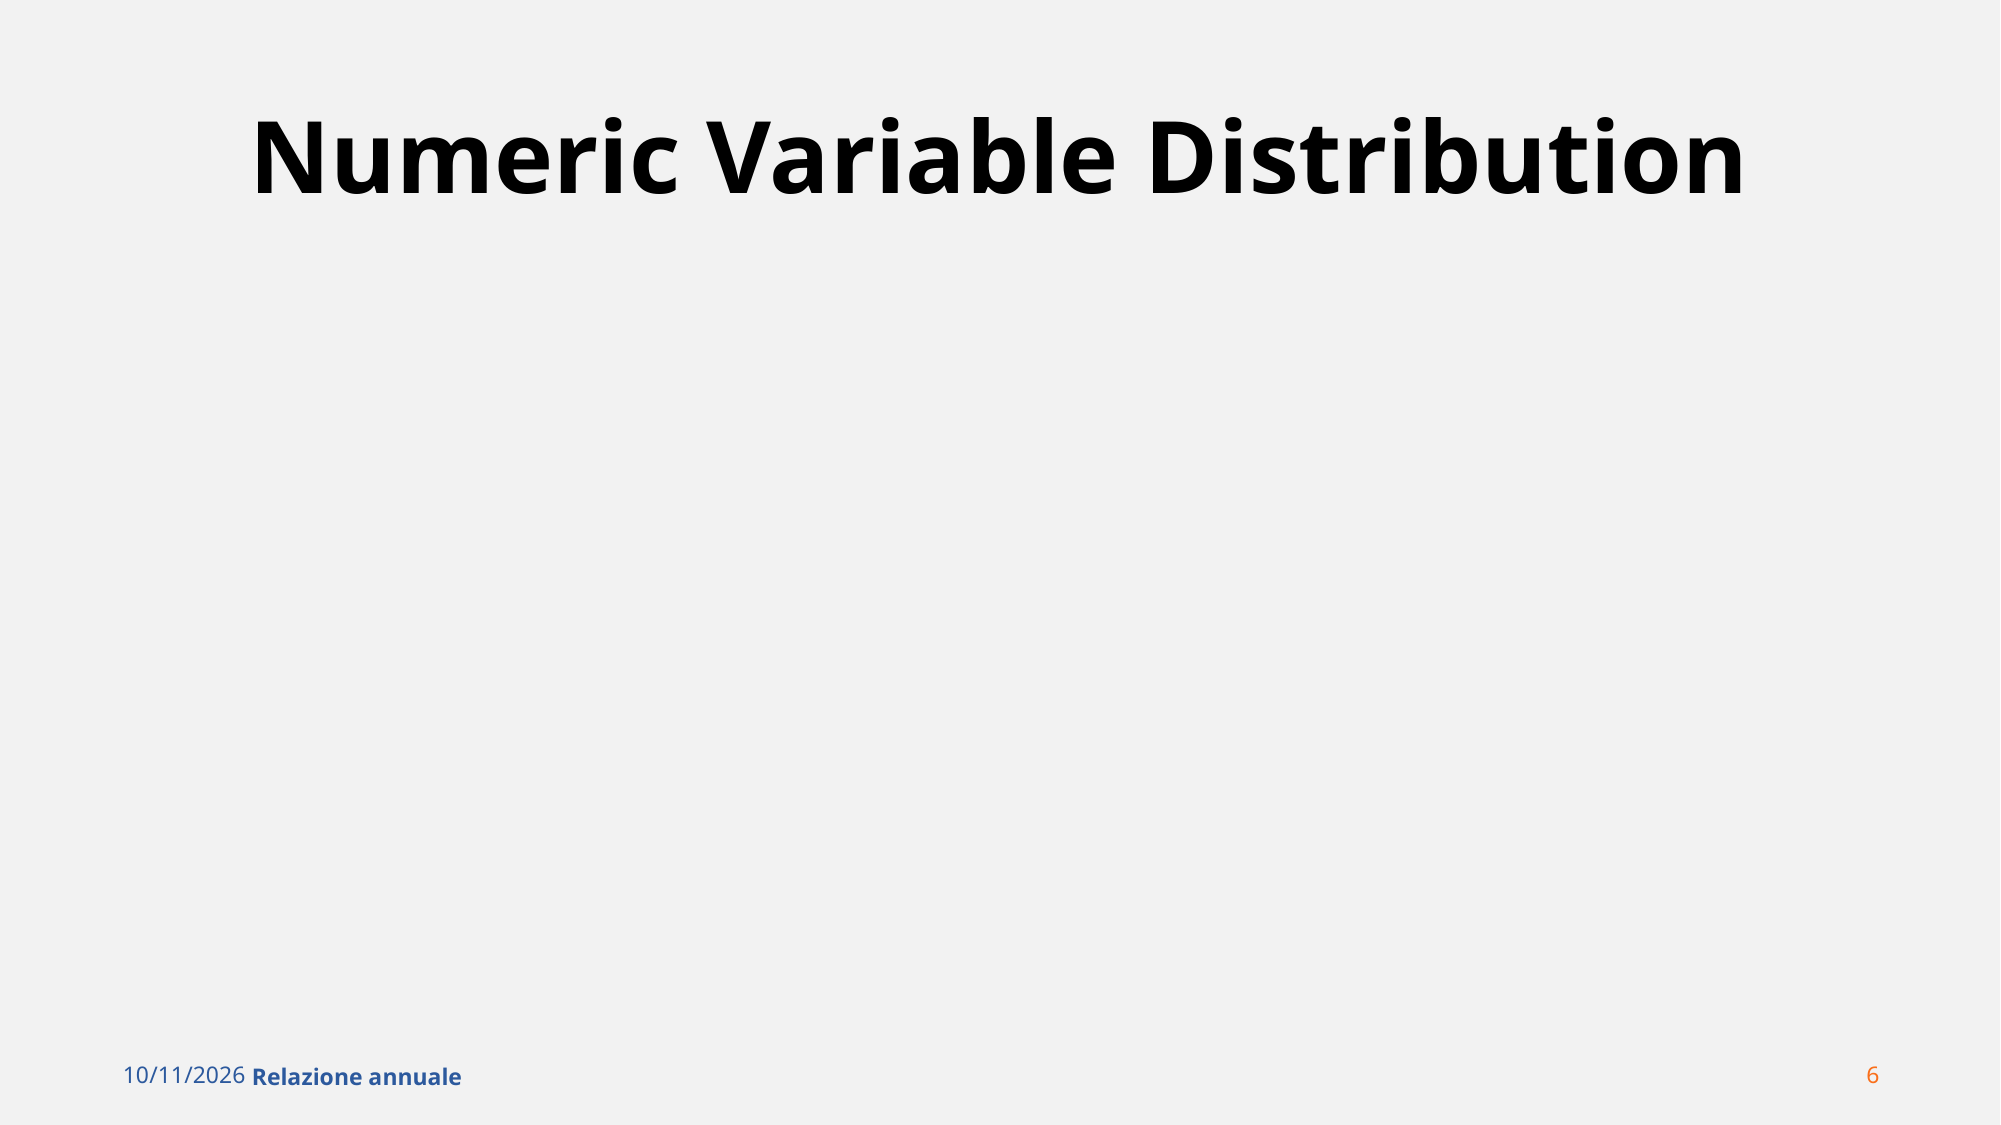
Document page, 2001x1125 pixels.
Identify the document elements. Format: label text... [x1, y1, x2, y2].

title Numeric Variable Distribution [137, 104, 1863, 219]
